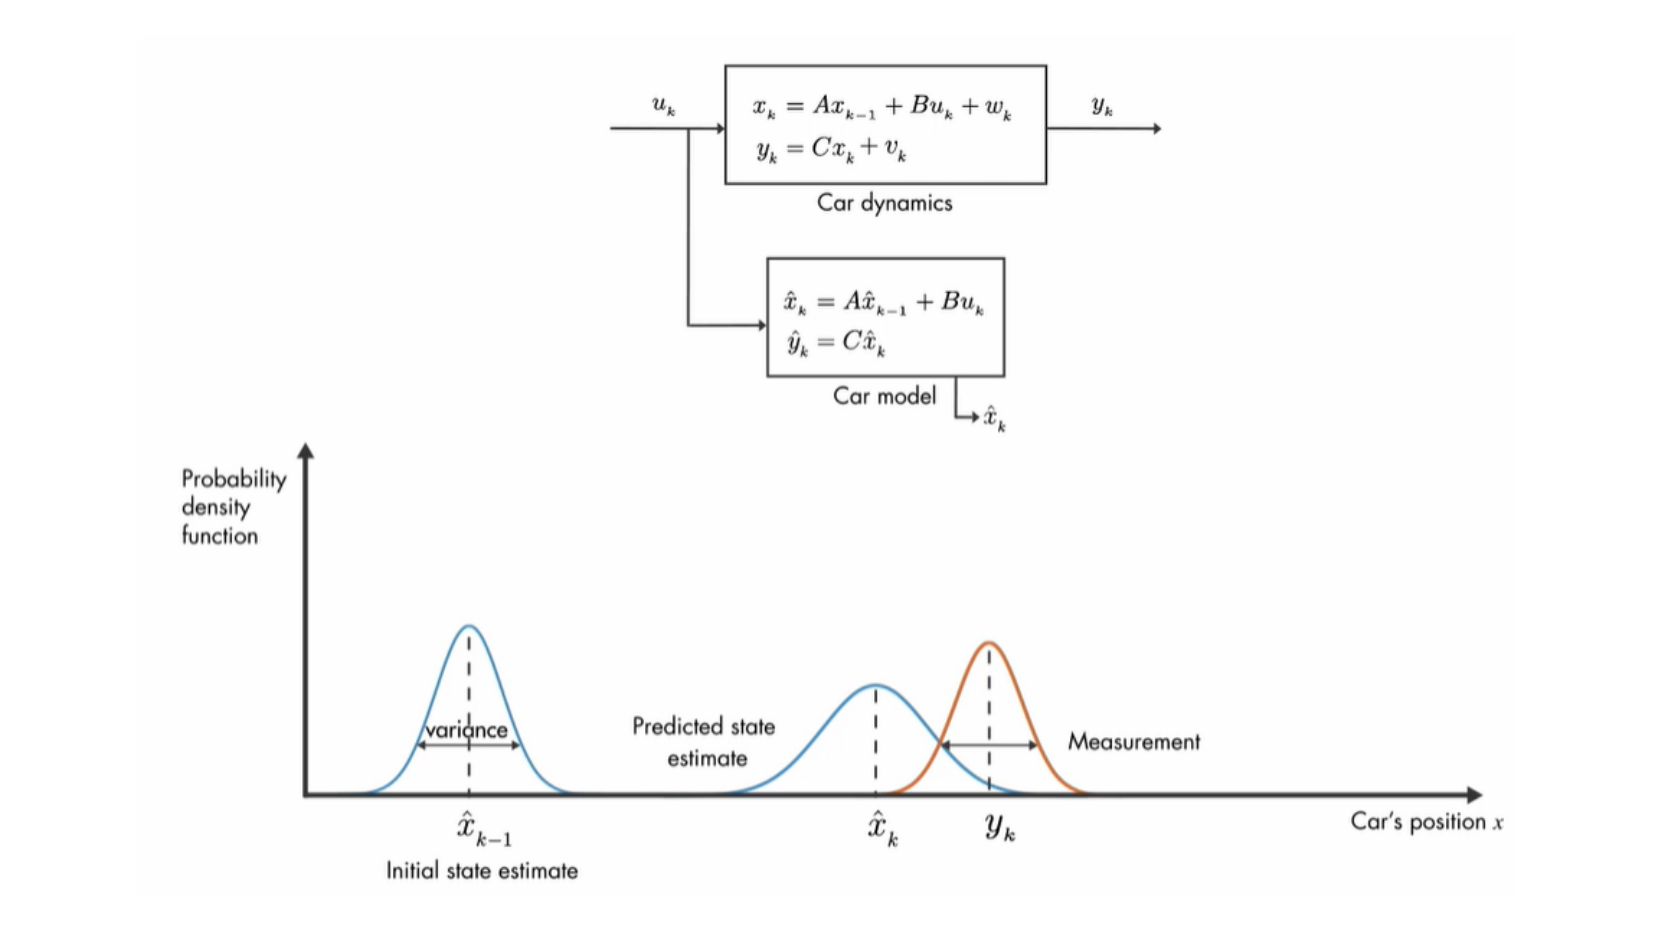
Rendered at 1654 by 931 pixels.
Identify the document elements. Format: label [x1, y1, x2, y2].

picture [137, 34, 1517, 896]
